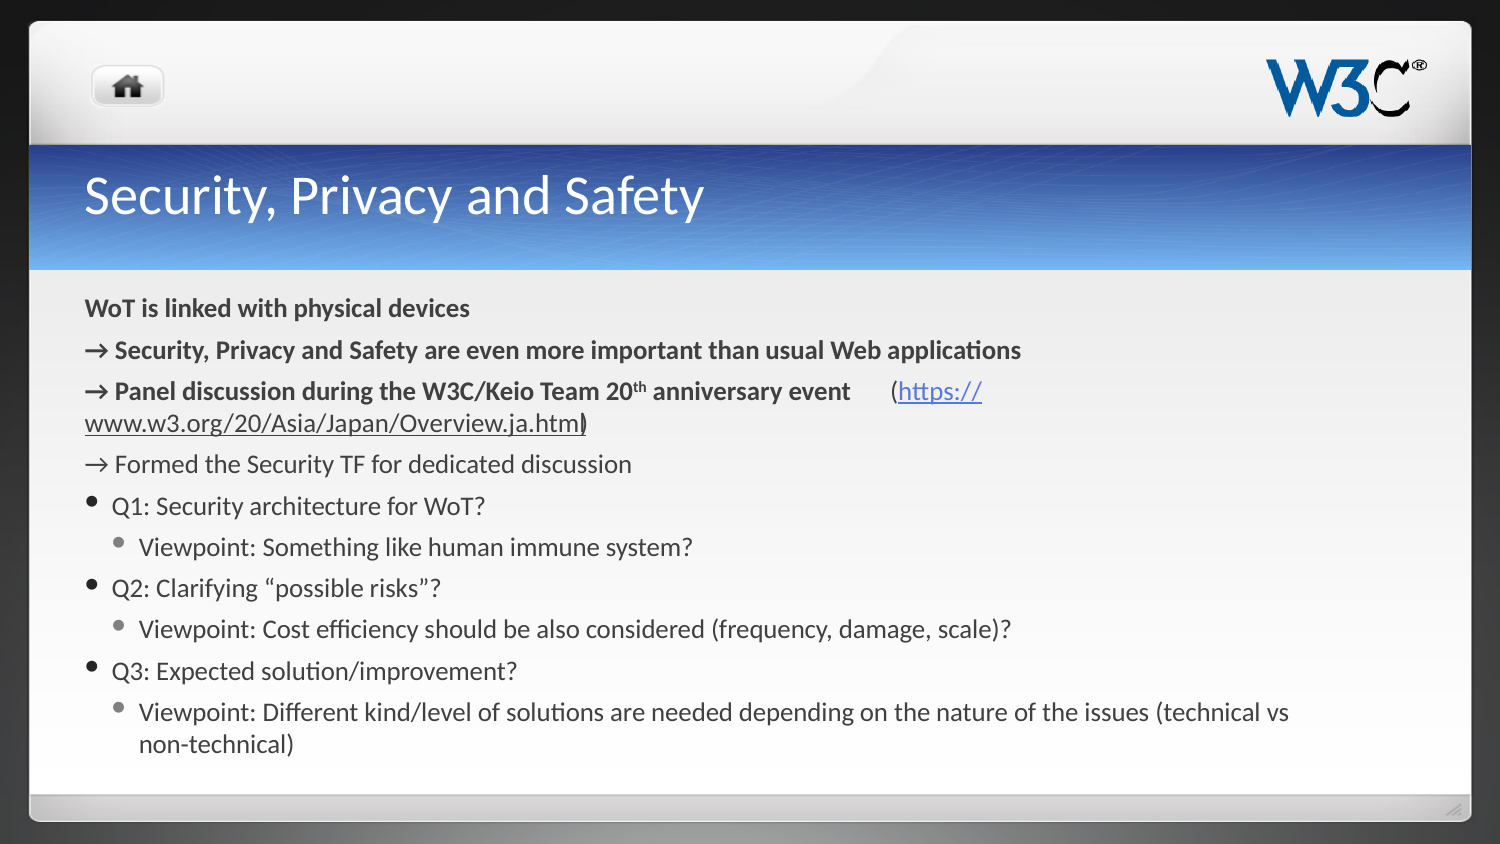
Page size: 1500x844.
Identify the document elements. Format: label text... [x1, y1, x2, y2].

title Security, Privacy and Safety [69, 150, 1433, 266]
picture [0, 0, 1500, 844]
list WoT is linked with physical devices → Security, Privacy and Safety are even more important than usual Web applications → Panel discussion during the W3C/Keio Team 20th anniversary event (https://www.w3.org/20/Asia/Japan/Overview.ja.html) → Formed the Security TF for dedicated discussion Q1: Security architecture for WoT? Viewpoint: Something like human immune system? Q2: Clarifying “possible risks”? Viewpoint: Cost efficiency should be also considered (frequency, damage, scale)? Q3: Expected solution/improvement? Viewpoint: Different kind/level of solutions are needed depending on the nature of the issues (technical vs non-technical) [42, 283, 1342, 770]
